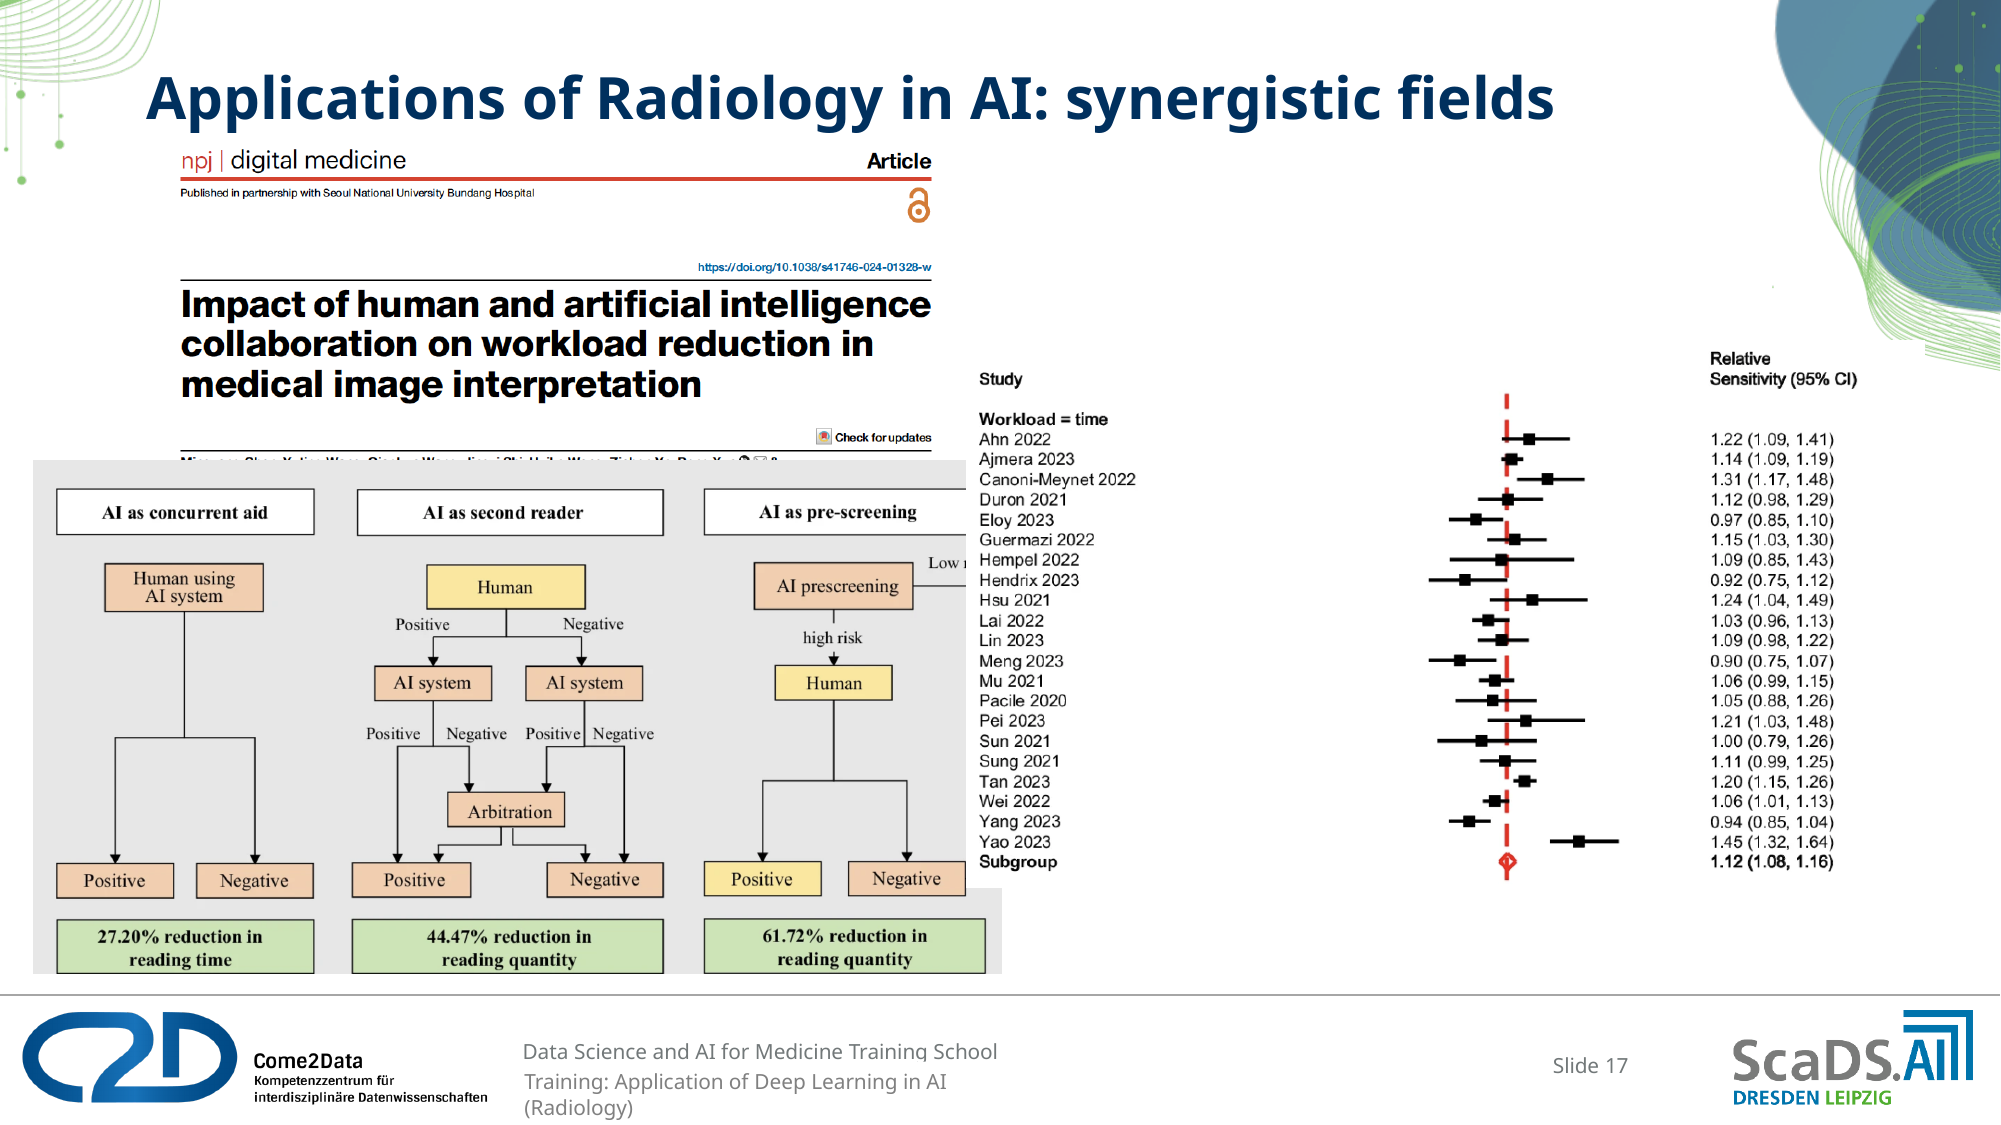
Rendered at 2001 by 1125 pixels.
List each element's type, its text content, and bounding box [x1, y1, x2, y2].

text_box Training: Application of Deep Learning in AI (Radiology) [509, 1061, 1033, 1125]
picture [0, 0, 2001, 1125]
picture [1731, 1008, 1975, 1108]
title Applications of Radiology in AI: synergistic fields [146, 61, 1831, 195]
